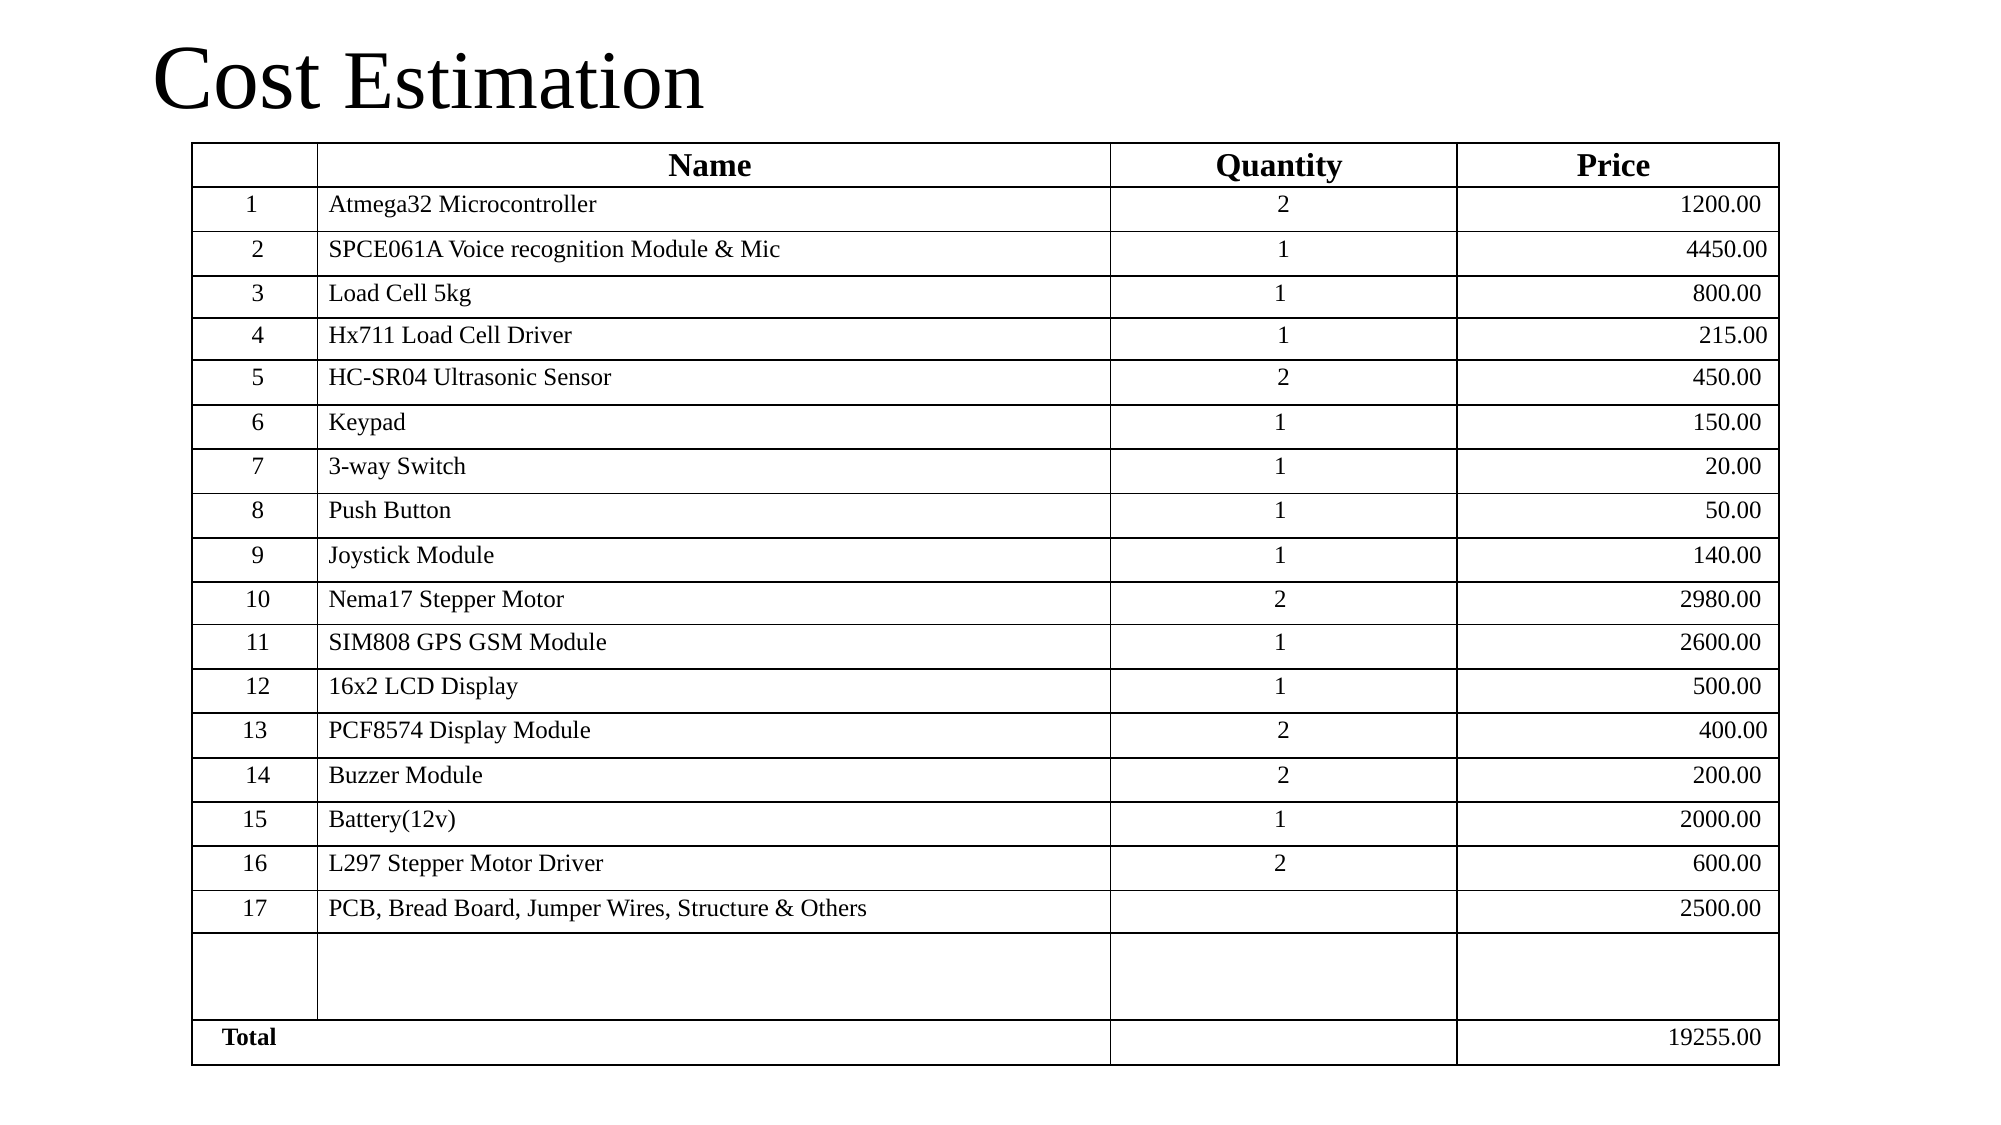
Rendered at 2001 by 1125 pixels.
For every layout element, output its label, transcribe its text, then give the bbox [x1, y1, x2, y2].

table_cell HC-SR04 Ultrasonic Sensor [318, 361, 1110, 404]
table_cell L297 Stepper Motor Driver [318, 847, 1110, 890]
table_cell 1 [1111, 450, 1456, 493]
table_cell Load Cell 5kg [318, 277, 1110, 317]
table_cell 12 [193, 670, 317, 712]
table_cell 1 [193, 188, 317, 231]
table_cell [318, 934, 1110, 1019]
table_cell 1200.00 [1458, 188, 1778, 231]
table_cell 2 [1111, 847, 1456, 890]
table_cell 1 [1111, 406, 1456, 448]
table_cell 2 [1111, 361, 1456, 404]
table_cell 15 [193, 803, 317, 845]
table_cell 9 [193, 539, 317, 581]
table_cell 2600.00 [1458, 625, 1778, 668]
table_cell 200.00 [1458, 759, 1778, 801]
table_cell 1 [1111, 625, 1456, 668]
table_cell 2 [1111, 188, 1456, 231]
table_cell 7 [193, 450, 317, 493]
table_cell 800.00 [1458, 277, 1778, 317]
table_cell 2000.00 [1458, 803, 1778, 845]
table_cell 1 [1111, 803, 1456, 845]
table_cell 400.00 [1458, 714, 1778, 757]
table_cell Keypad [318, 406, 1110, 448]
table_cell 600.00 [1458, 847, 1778, 890]
table_cell 14 [193, 759, 317, 801]
table_cell 2 [1111, 583, 1456, 624]
table_cell 11 [193, 625, 317, 668]
table_cell Atmega32 Microcontroller [318, 188, 1110, 231]
table_cell 1 [1111, 539, 1456, 581]
table_cell 1 [1111, 319, 1456, 359]
table_cell 20.00 [1458, 450, 1778, 493]
table_cell Push Button [318, 494, 1110, 537]
table_cell 4 [193, 319, 317, 359]
table_header Quantity [1111, 144, 1456, 186]
table_cell 3 [193, 277, 317, 317]
table_cell 3-way Switch [318, 450, 1110, 493]
table_cell [1111, 891, 1456, 932]
table_cell 140.00 [1458, 539, 1778, 581]
table_cell 2 [1111, 759, 1456, 801]
table_cell PCB, Bread Board, Jumper Wires, Structure & Others [318, 891, 1110, 932]
table_cell [1458, 934, 1778, 1019]
table_cell SPCE061A Voice recognition Module & Mic [318, 232, 1110, 275]
table_cell 5 [193, 361, 317, 404]
table_cell 2 [193, 232, 317, 275]
table_cell 2 [1111, 714, 1456, 757]
table_header Name [318, 144, 1110, 186]
table_cell PCF8574 Display Module [318, 714, 1110, 757]
table_cell Joystick Module [318, 539, 1110, 581]
title Cost Estimation [137, 15, 1863, 143]
table_cell [193, 934, 317, 1019]
table_cell 17 [193, 891, 317, 932]
table_cell 50.00 [1458, 494, 1778, 537]
table_cell 19255.00 [1458, 1021, 1778, 1064]
table_cell Battery(12v) [318, 803, 1110, 845]
table_cell 2980.00 [1458, 583, 1778, 624]
table_cell 6 [193, 406, 317, 448]
table_cell 1 [1111, 670, 1456, 712]
table_cell 150.00 [1458, 406, 1778, 448]
table_cell 450.00 [1458, 361, 1778, 404]
table_cell 16 [193, 847, 317, 890]
table_cell 13 [193, 714, 317, 757]
table_cell [1111, 934, 1456, 1019]
table_cell 4450.00 [1458, 232, 1778, 275]
table_cell 1 [1111, 277, 1456, 317]
table_cell 215.00 [1458, 319, 1778, 359]
table_cell 8 [193, 494, 317, 537]
table_cell Buzzer Module [318, 759, 1110, 801]
table_header Price [1458, 144, 1778, 186]
table_cell Hx711 Load Cell Driver [318, 319, 1110, 359]
table_header [193, 144, 317, 186]
table_cell 2500.00 [1458, 891, 1778, 932]
table_cell 10 [193, 583, 317, 624]
table_cell 1 [1111, 494, 1456, 537]
table_cell 16x2 LCD Display [318, 670, 1110, 712]
table_cell SIM808 GPS GSM Module [318, 625, 1110, 668]
table_cell Total [193, 1021, 1110, 1064]
table_cell 1 [1111, 232, 1456, 275]
table_cell 500.00 [1458, 670, 1778, 712]
table_cell [1111, 1021, 1456, 1064]
table_cell Nema17 Stepper Motor [318, 583, 1110, 624]
